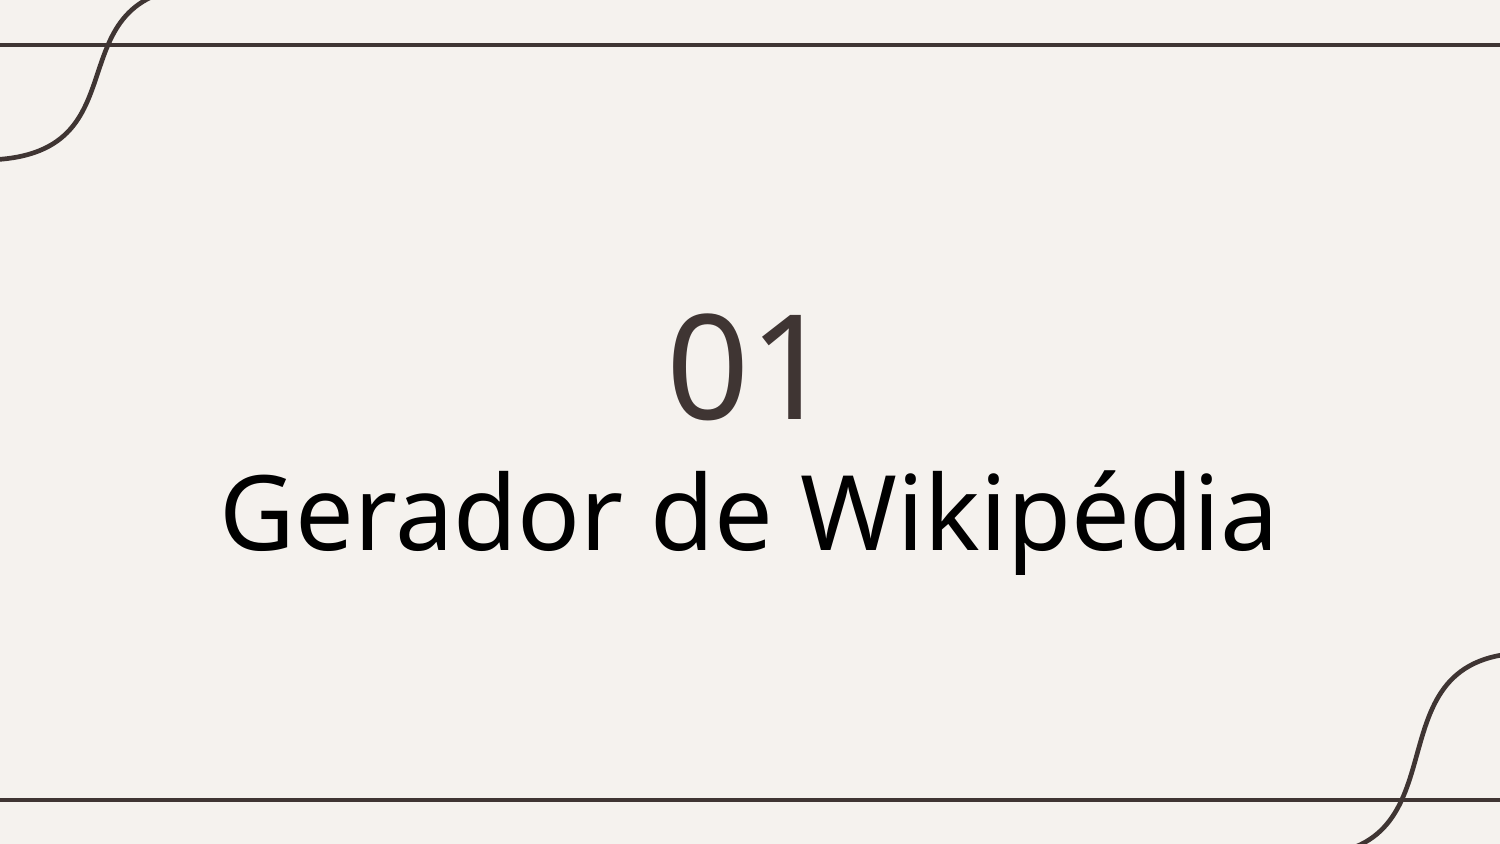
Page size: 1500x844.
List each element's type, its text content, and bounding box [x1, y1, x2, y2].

title Gerador de Wikipédia [0, 456, 1500, 563]
title 01 [614, 281, 886, 442]
